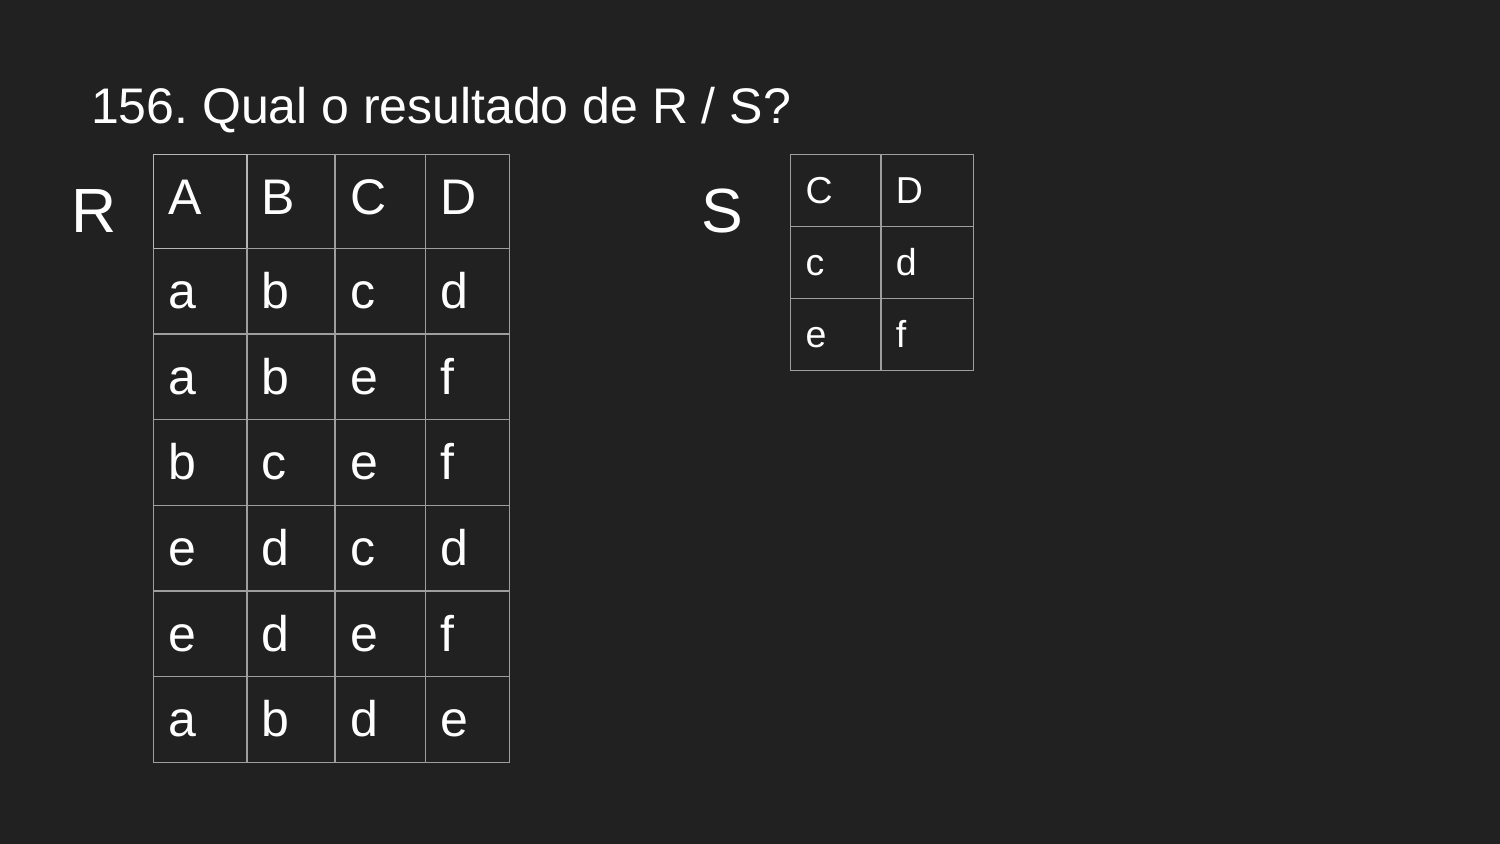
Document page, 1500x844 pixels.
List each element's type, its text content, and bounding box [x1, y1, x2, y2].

table_cell e [791, 299, 880, 370]
table_cell d [426, 249, 509, 333]
table_cell f [426, 335, 509, 419]
table_cell f [882, 299, 973, 370]
table_cell e [336, 335, 425, 419]
table_cell e [426, 677, 509, 762]
table_cell d [882, 227, 973, 298]
table_cell a [154, 677, 246, 762]
text_box S [686, 154, 771, 254]
table_cell a [154, 335, 246, 419]
table_cell a [154, 249, 246, 333]
table_cell d [426, 506, 509, 590]
table_cell d [248, 506, 334, 590]
table_cell c [791, 227, 880, 298]
table_cell b [154, 420, 246, 505]
table_cell b [248, 249, 334, 333]
table_header D [426, 155, 509, 248]
table_cell d [336, 677, 425, 762]
text_box R [56, 154, 142, 254]
table_header C [791, 155, 880, 226]
table_header A [154, 155, 246, 248]
table_header B [248, 155, 334, 248]
table_cell e [154, 592, 246, 676]
table_cell c [248, 420, 334, 505]
table_header C [336, 155, 425, 248]
table_header D [882, 155, 973, 226]
table_cell b [248, 677, 334, 762]
table_cell c [336, 506, 425, 590]
table_cell d [248, 592, 334, 676]
table_cell f [426, 592, 509, 676]
table_cell e [336, 592, 425, 676]
table_cell e [336, 420, 425, 505]
table_cell b [248, 335, 334, 419]
table_cell c [336, 249, 425, 333]
title 156. Qual o resultado de R / S? [76, 58, 1411, 249]
table_cell e [154, 506, 246, 590]
table_cell f [426, 420, 509, 505]
